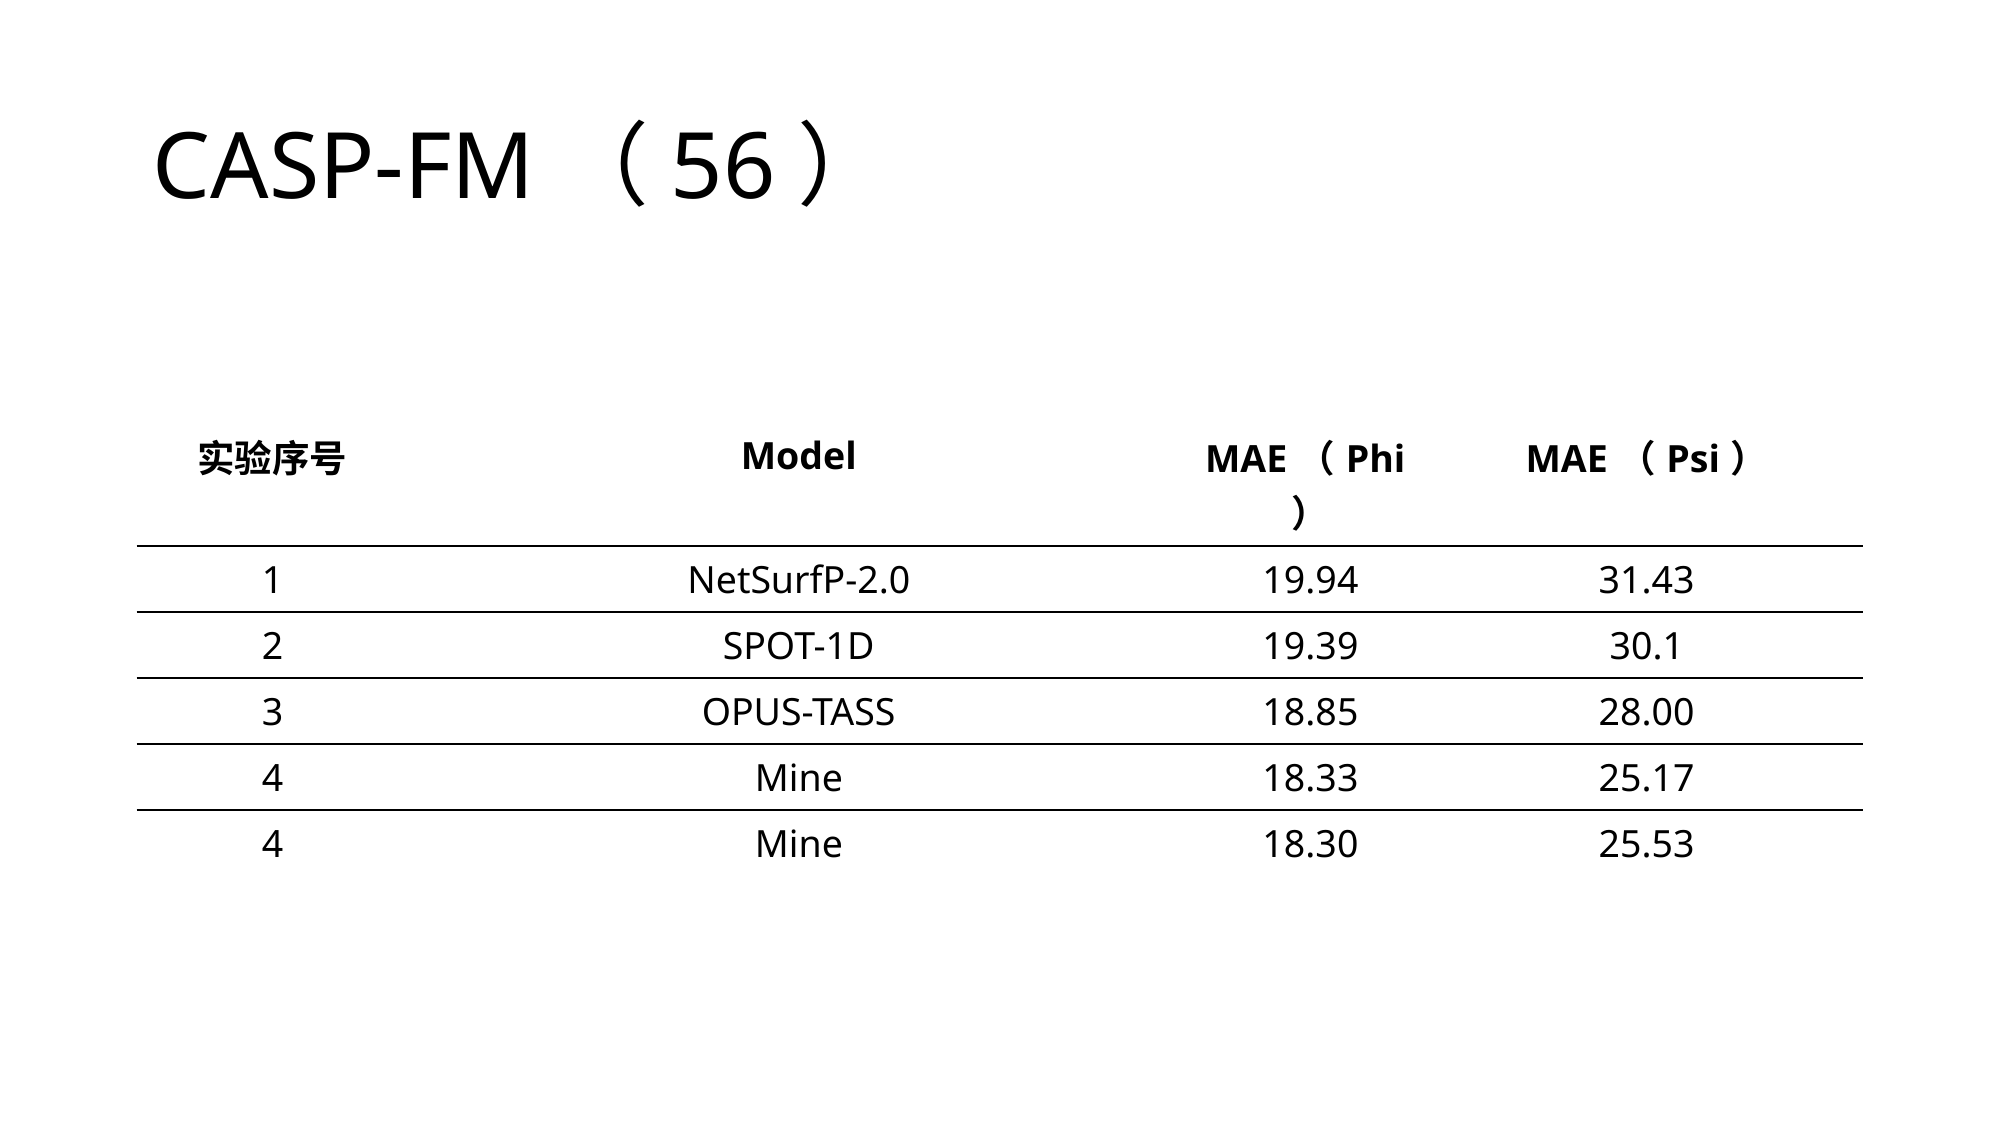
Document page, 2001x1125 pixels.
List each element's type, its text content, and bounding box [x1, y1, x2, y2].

table_cell Mine [409, 745, 1189, 809]
table_cell 30.1 [1432, 613, 1861, 677]
table_cell 19.94 [1191, 547, 1430, 611]
table_cell 2 [138, 613, 407, 677]
table_cell OPUS-TASS [409, 679, 1189, 743]
table_cell Mine [409, 811, 1189, 875]
table_cell 4 [138, 745, 407, 809]
table_cell 31.43 [1432, 547, 1861, 611]
table_cell 3 [138, 679, 407, 743]
table_cell 18.30 [1191, 811, 1430, 875]
title CASP-FM（56） [137, 59, 1863, 278]
table_cell NetSurfP-2.0 [409, 547, 1189, 611]
table_cell SPOT-1D [409, 613, 1189, 677]
table_header 实验序号 [138, 423, 407, 545]
table_cell 19.39 [1191, 613, 1430, 677]
table_cell 1 [138, 547, 407, 611]
table_cell 18.85 [1191, 679, 1430, 743]
table_cell 25.53 [1432, 811, 1861, 875]
table_header Model [409, 423, 1189, 545]
table_header MAE（Psi） [1432, 423, 1861, 545]
table_cell 4 [138, 811, 407, 875]
table_cell 18.33 [1191, 745, 1430, 809]
table_cell 25.17 [1432, 745, 1861, 809]
table_cell 28.00 [1432, 679, 1861, 743]
table_header MAE（Phi） [1191, 423, 1430, 545]
